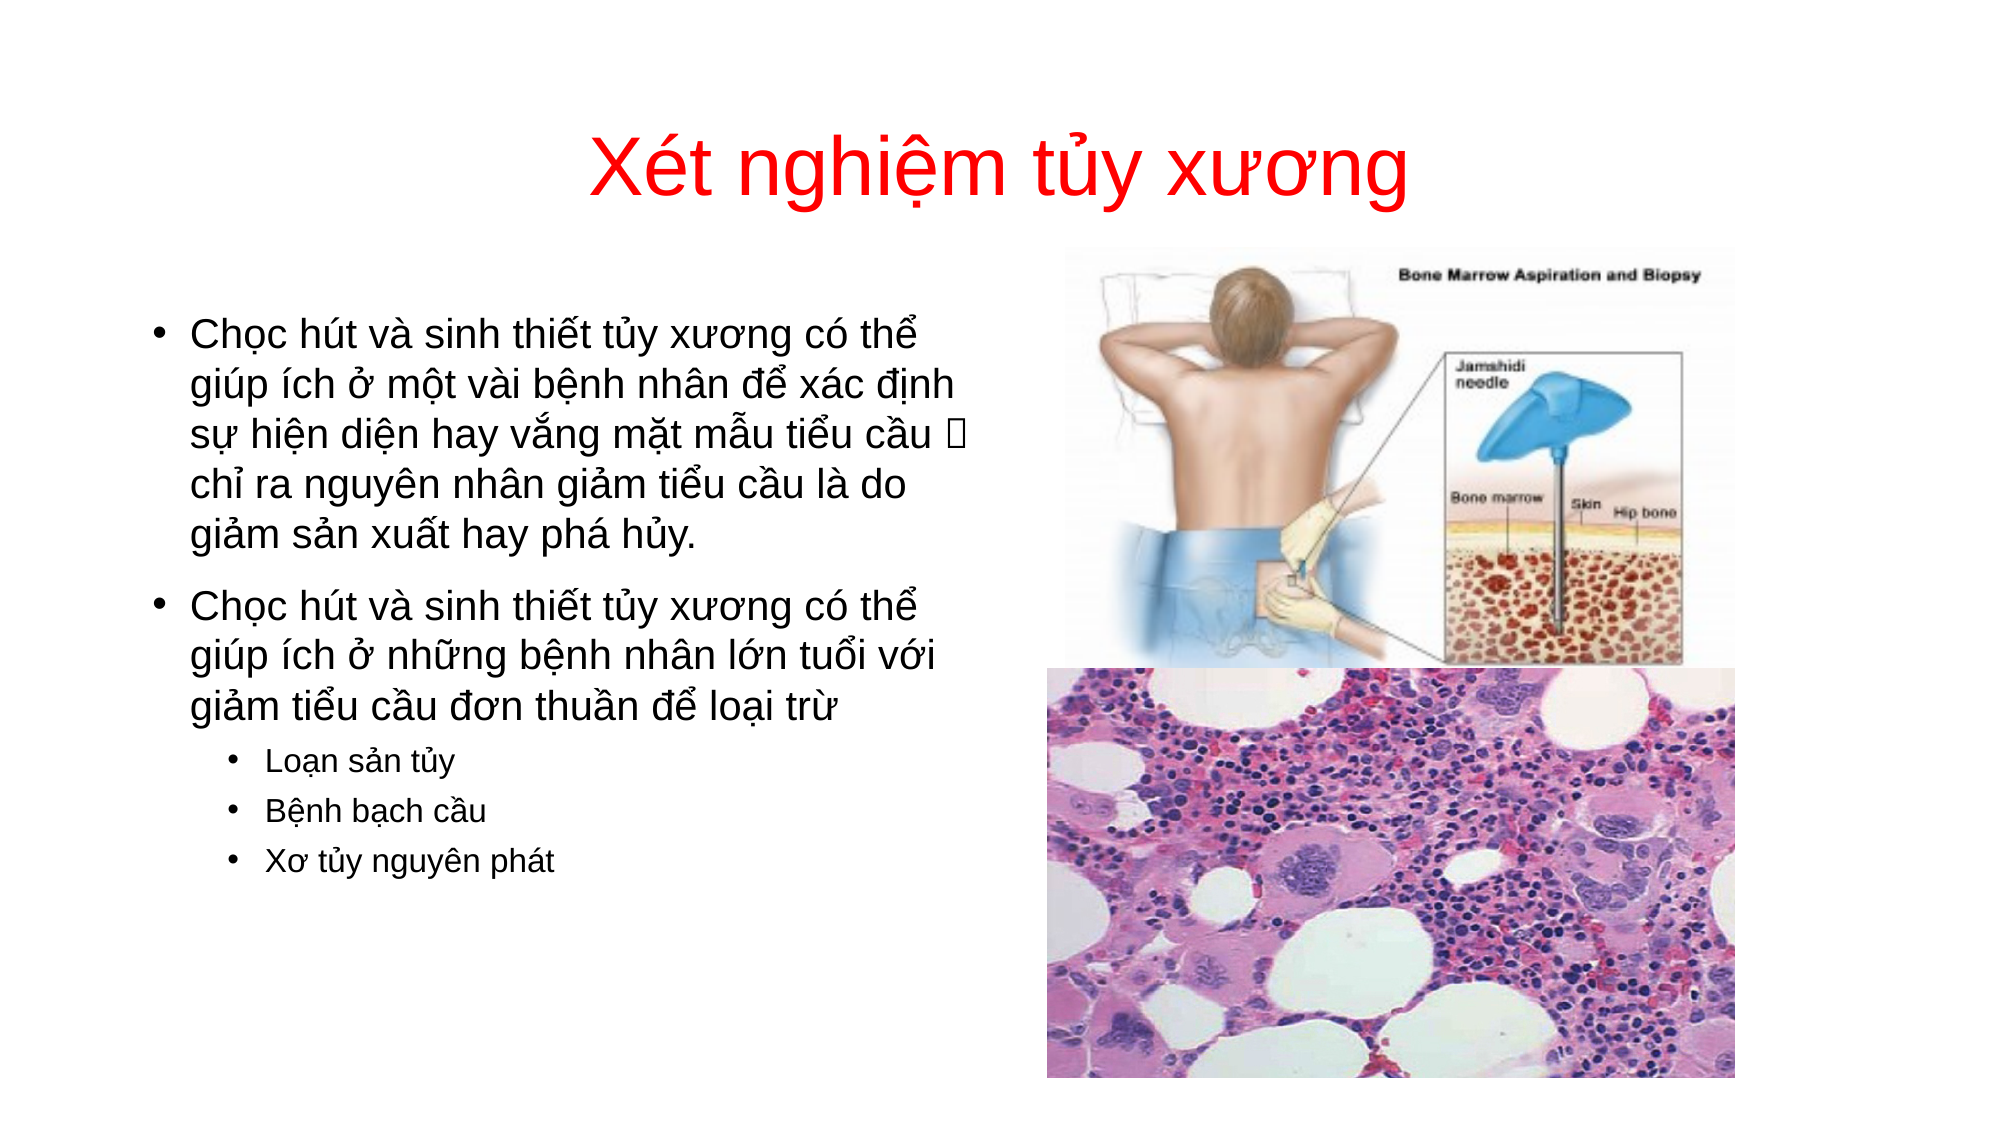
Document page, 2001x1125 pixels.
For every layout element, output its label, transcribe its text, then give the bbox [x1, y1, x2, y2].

picture [1047, 668, 1735, 1078]
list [1065, 247, 1735, 668]
title Xét nghiệm tủy xương [137, 59, 1863, 278]
list Chọc hút và sinh thiết tủy xương có thể giúp ích ở một vài bệnh nhân để xác định sự hiện diện hay vắng mặt mẫu tiểu cầu  chỉ ra nguyên nhân giảm tiểu cầu là do giảm sản xuất hay phá hủy. Chọc hút và sinh thiết tủy xương có thể giúp ích ở những bệnh nhân lớn tuổi với giảm tiểu cầu đơn thuần để loại trừ Loạn sản tủy Bệnh bạch cầu Xơ tủy nguyên phát [137, 299, 988, 1014]
